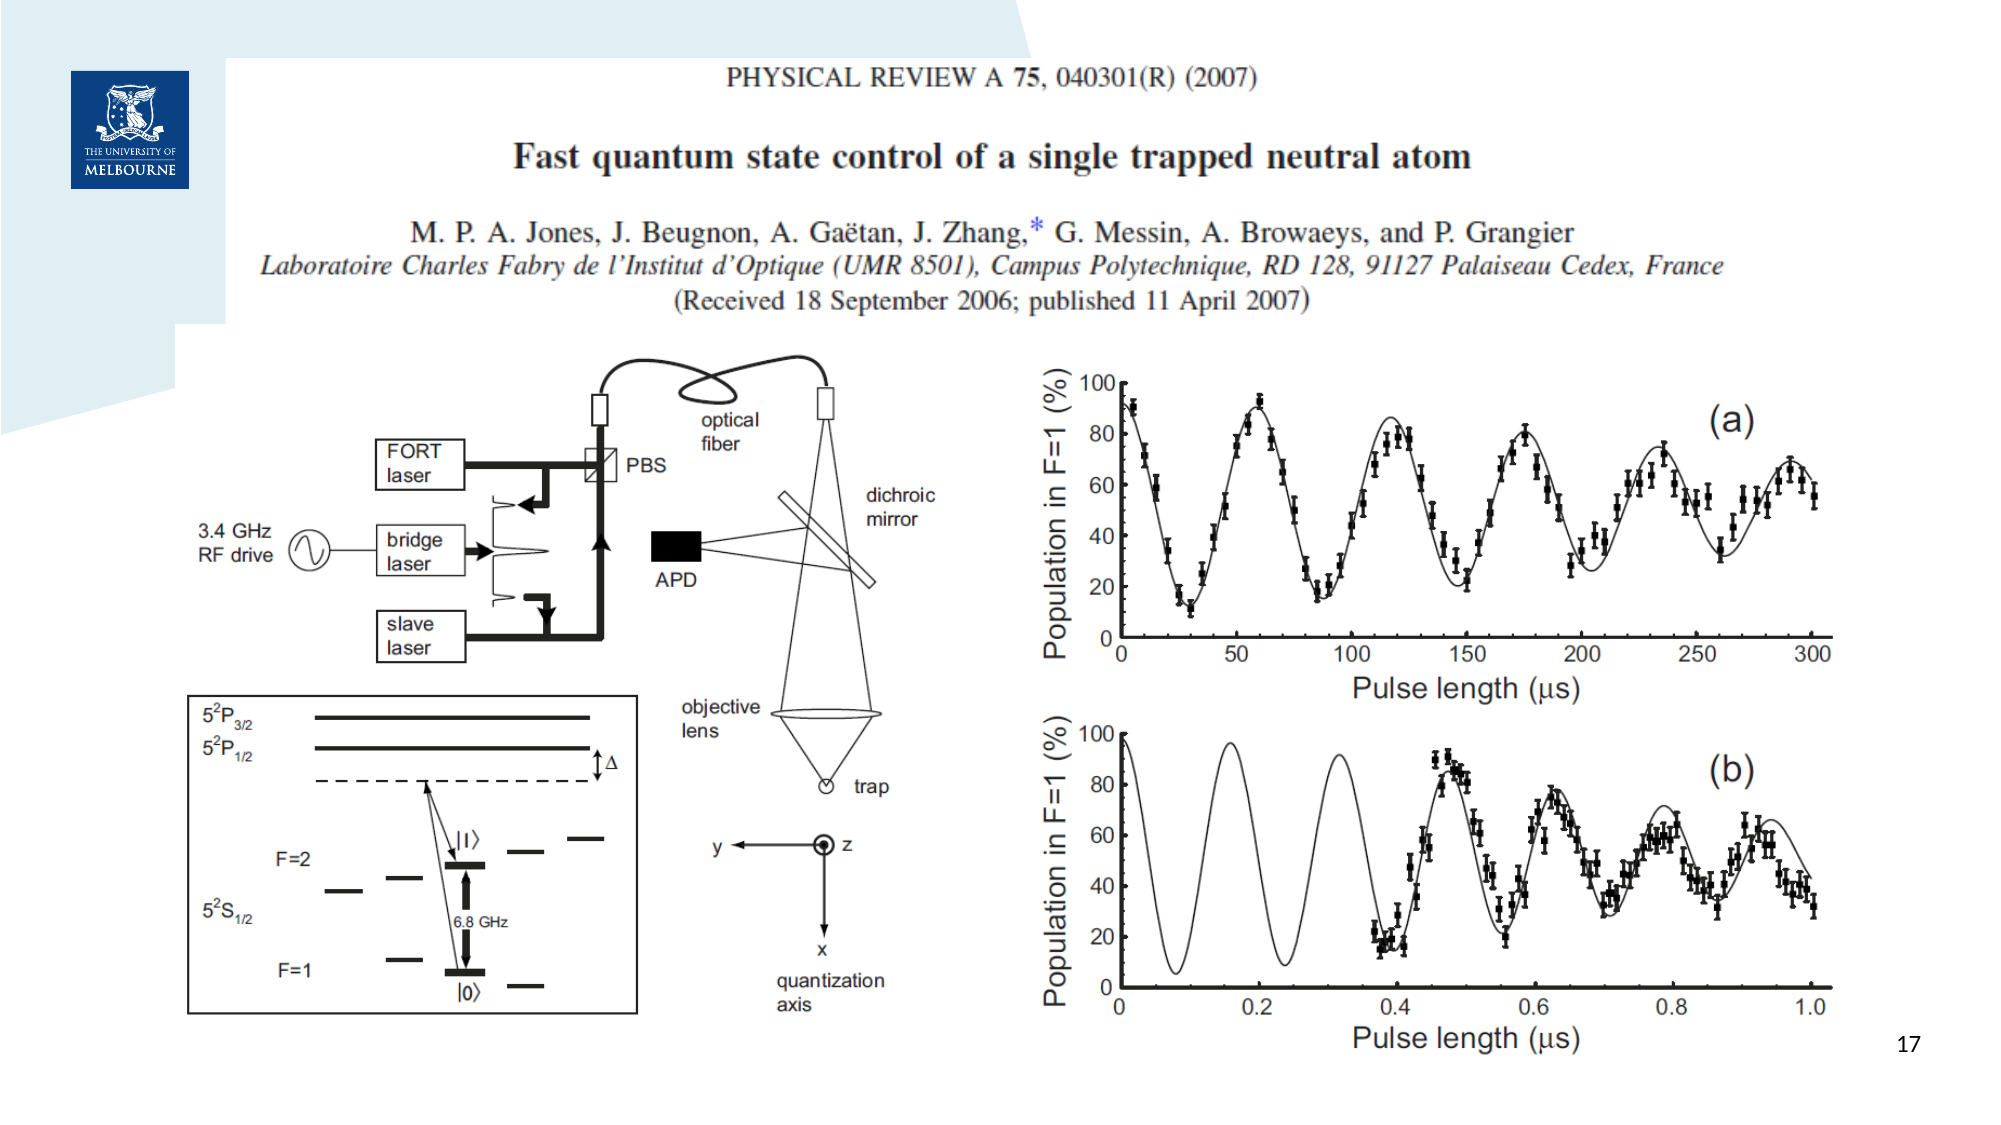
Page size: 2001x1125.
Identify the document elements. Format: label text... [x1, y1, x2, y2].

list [174, 324, 980, 1043]
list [1020, 354, 1860, 1073]
picture [225, 58, 1775, 325]
slide_number 17 [1860, 1012, 1922, 1073]
